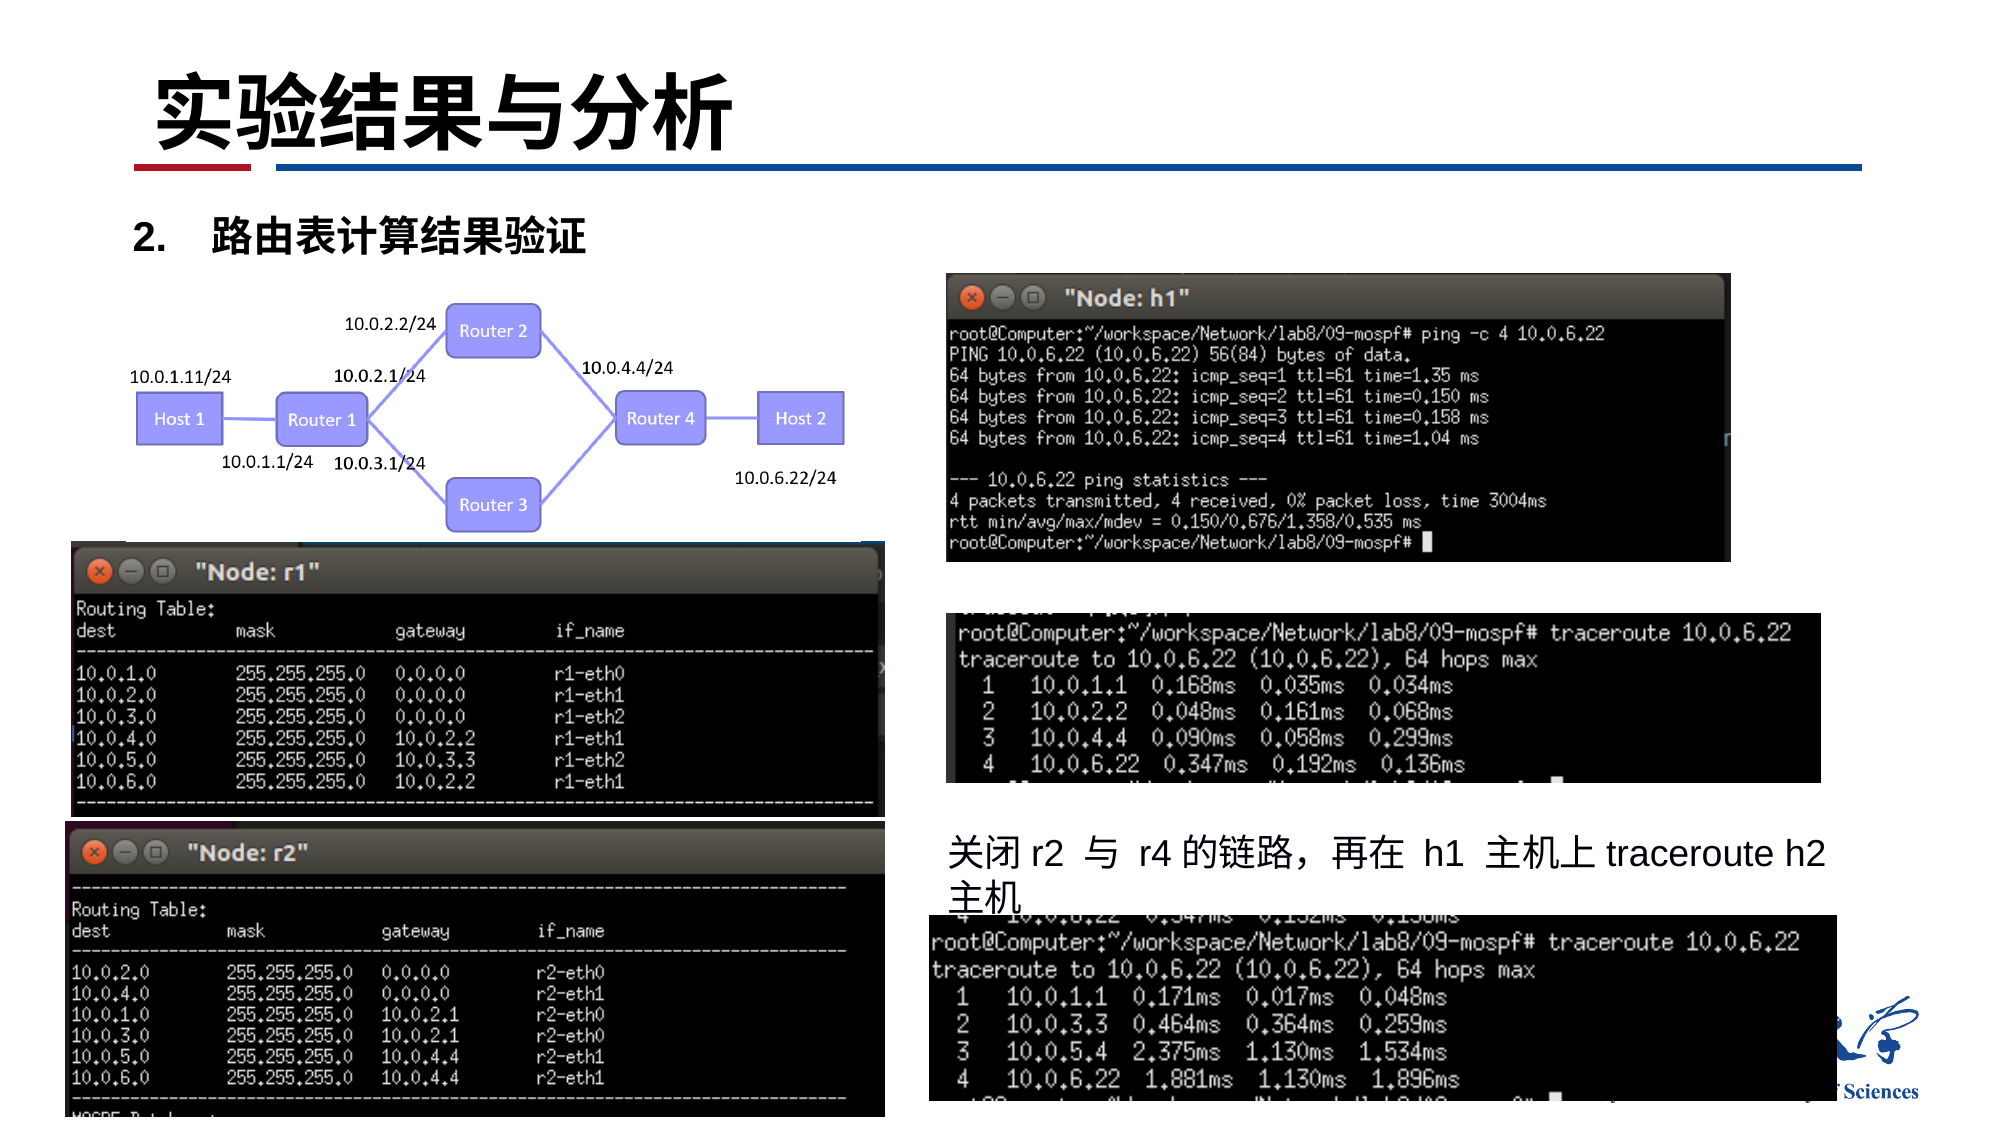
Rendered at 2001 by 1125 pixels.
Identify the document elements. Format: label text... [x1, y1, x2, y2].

text_box 2. 路由表计算结果验证 [117, 202, 884, 268]
picture [946, 273, 1731, 562]
picture [71, 266, 885, 817]
picture [65, 821, 885, 1117]
picture [929, 915, 1919, 1103]
text_box 关闭r2 与 r4的链路，再在 h1 主机上traceroute h2主机 [932, 821, 1873, 927]
title 实验结果与分析 [137, 0, 1863, 168]
picture [946, 613, 1821, 783]
